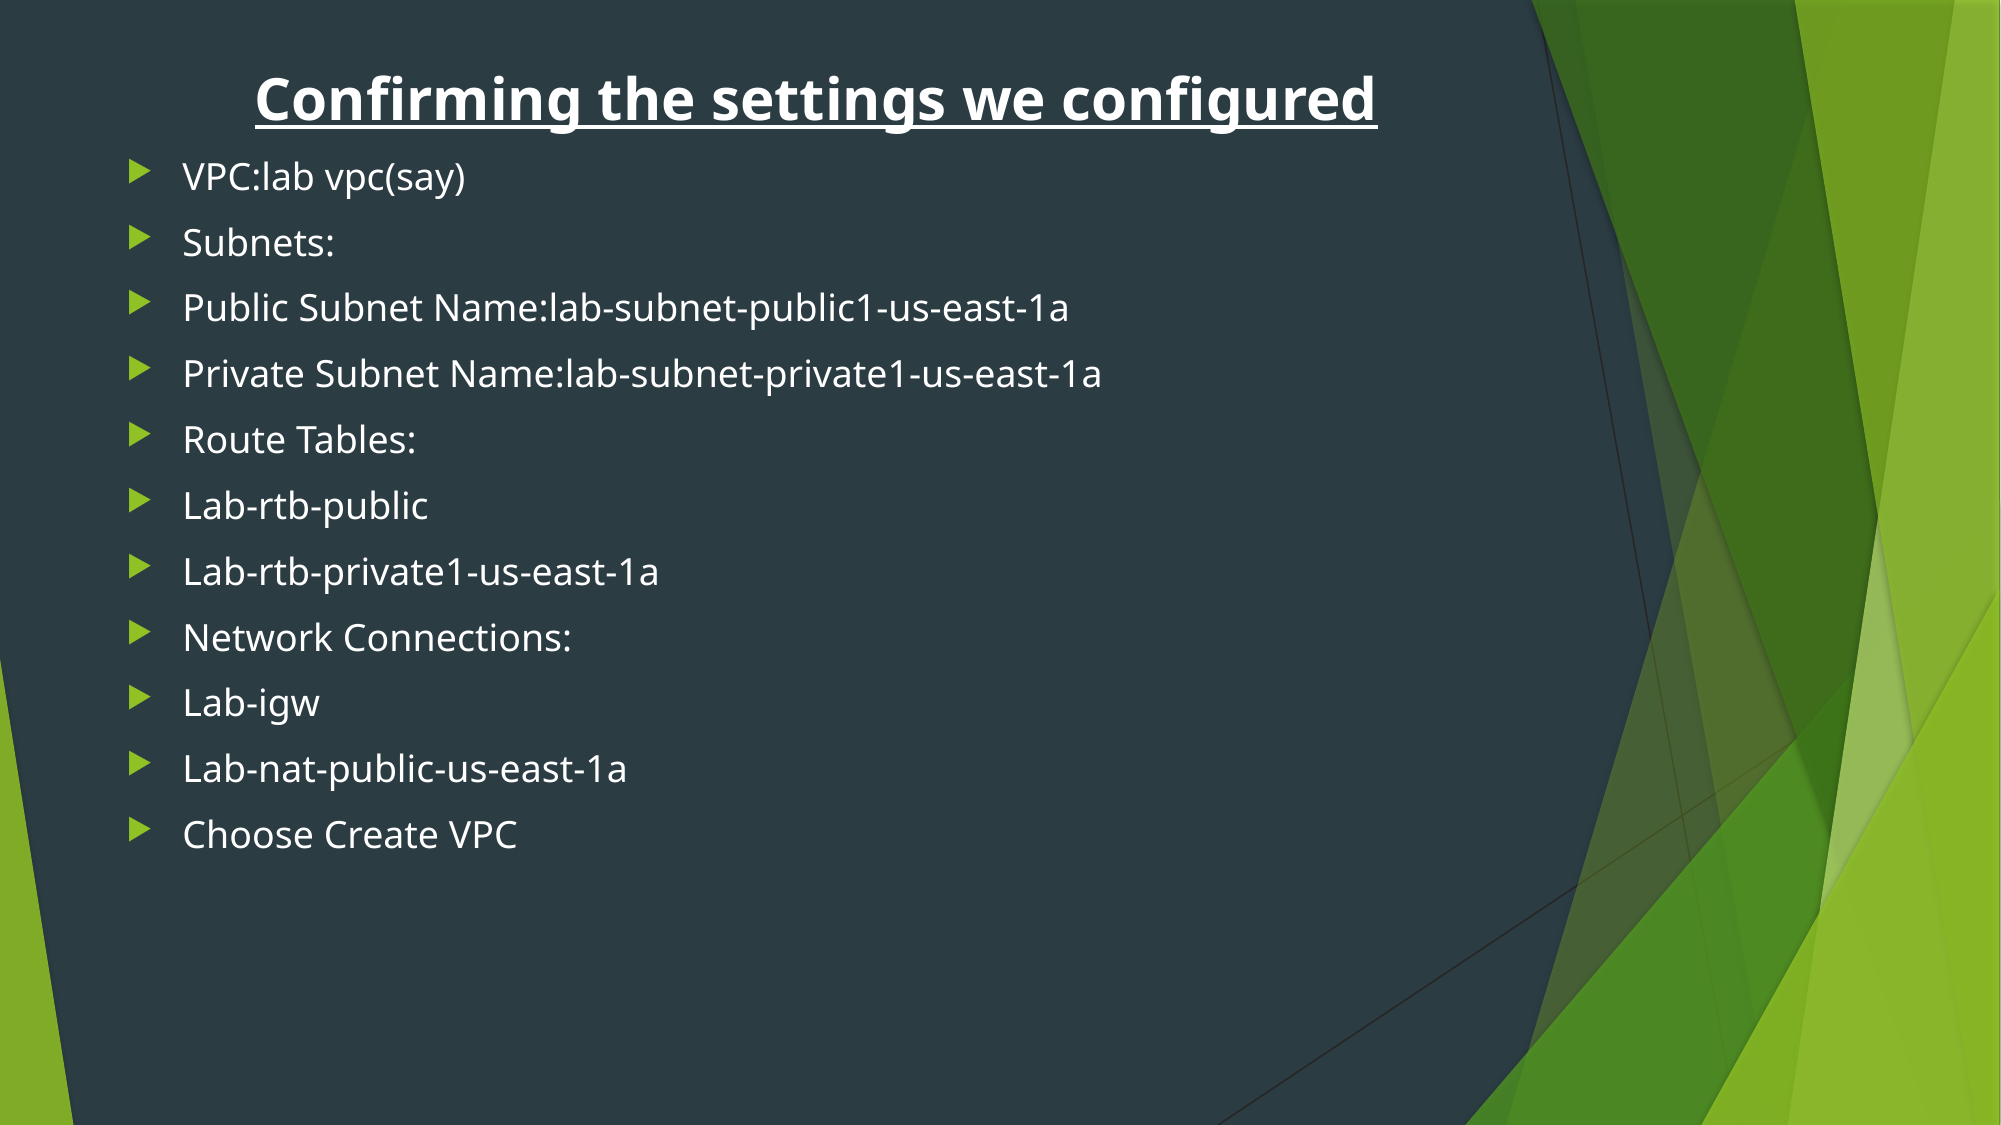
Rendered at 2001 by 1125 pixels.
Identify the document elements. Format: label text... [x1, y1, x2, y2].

list Confirming the settings we configured VPC:lab vpc(say) Subnets: Public Subnet Name:lab-subnet-public1-us-east-1a Private Subnet Name:lab-subnet-private1-us-east-1a Route Tables: Lab-rtb-public Lab-rtb-private1-us-east-1a Network Connections: Lab-igw Lab-nat-public-us-east-1a Choose Create VPC [111, 54, 1522, 992]
